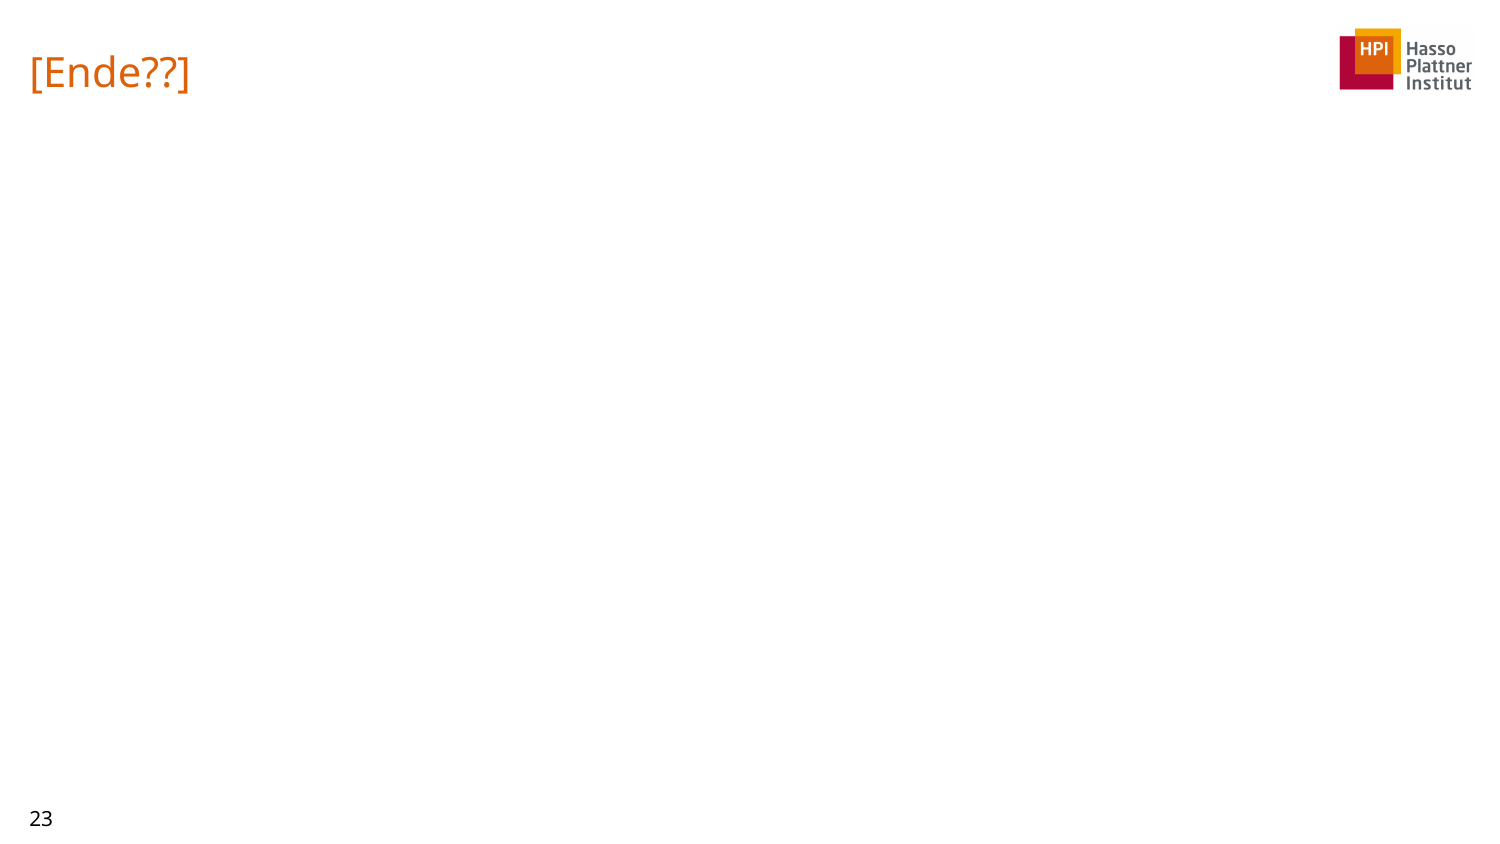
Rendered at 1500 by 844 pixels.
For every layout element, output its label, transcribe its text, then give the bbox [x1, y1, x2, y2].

picture [1338, 26, 1475, 93]
title [Ende??] [29, 38, 1312, 216]
slide_number 23 [29, 805, 65, 836]
